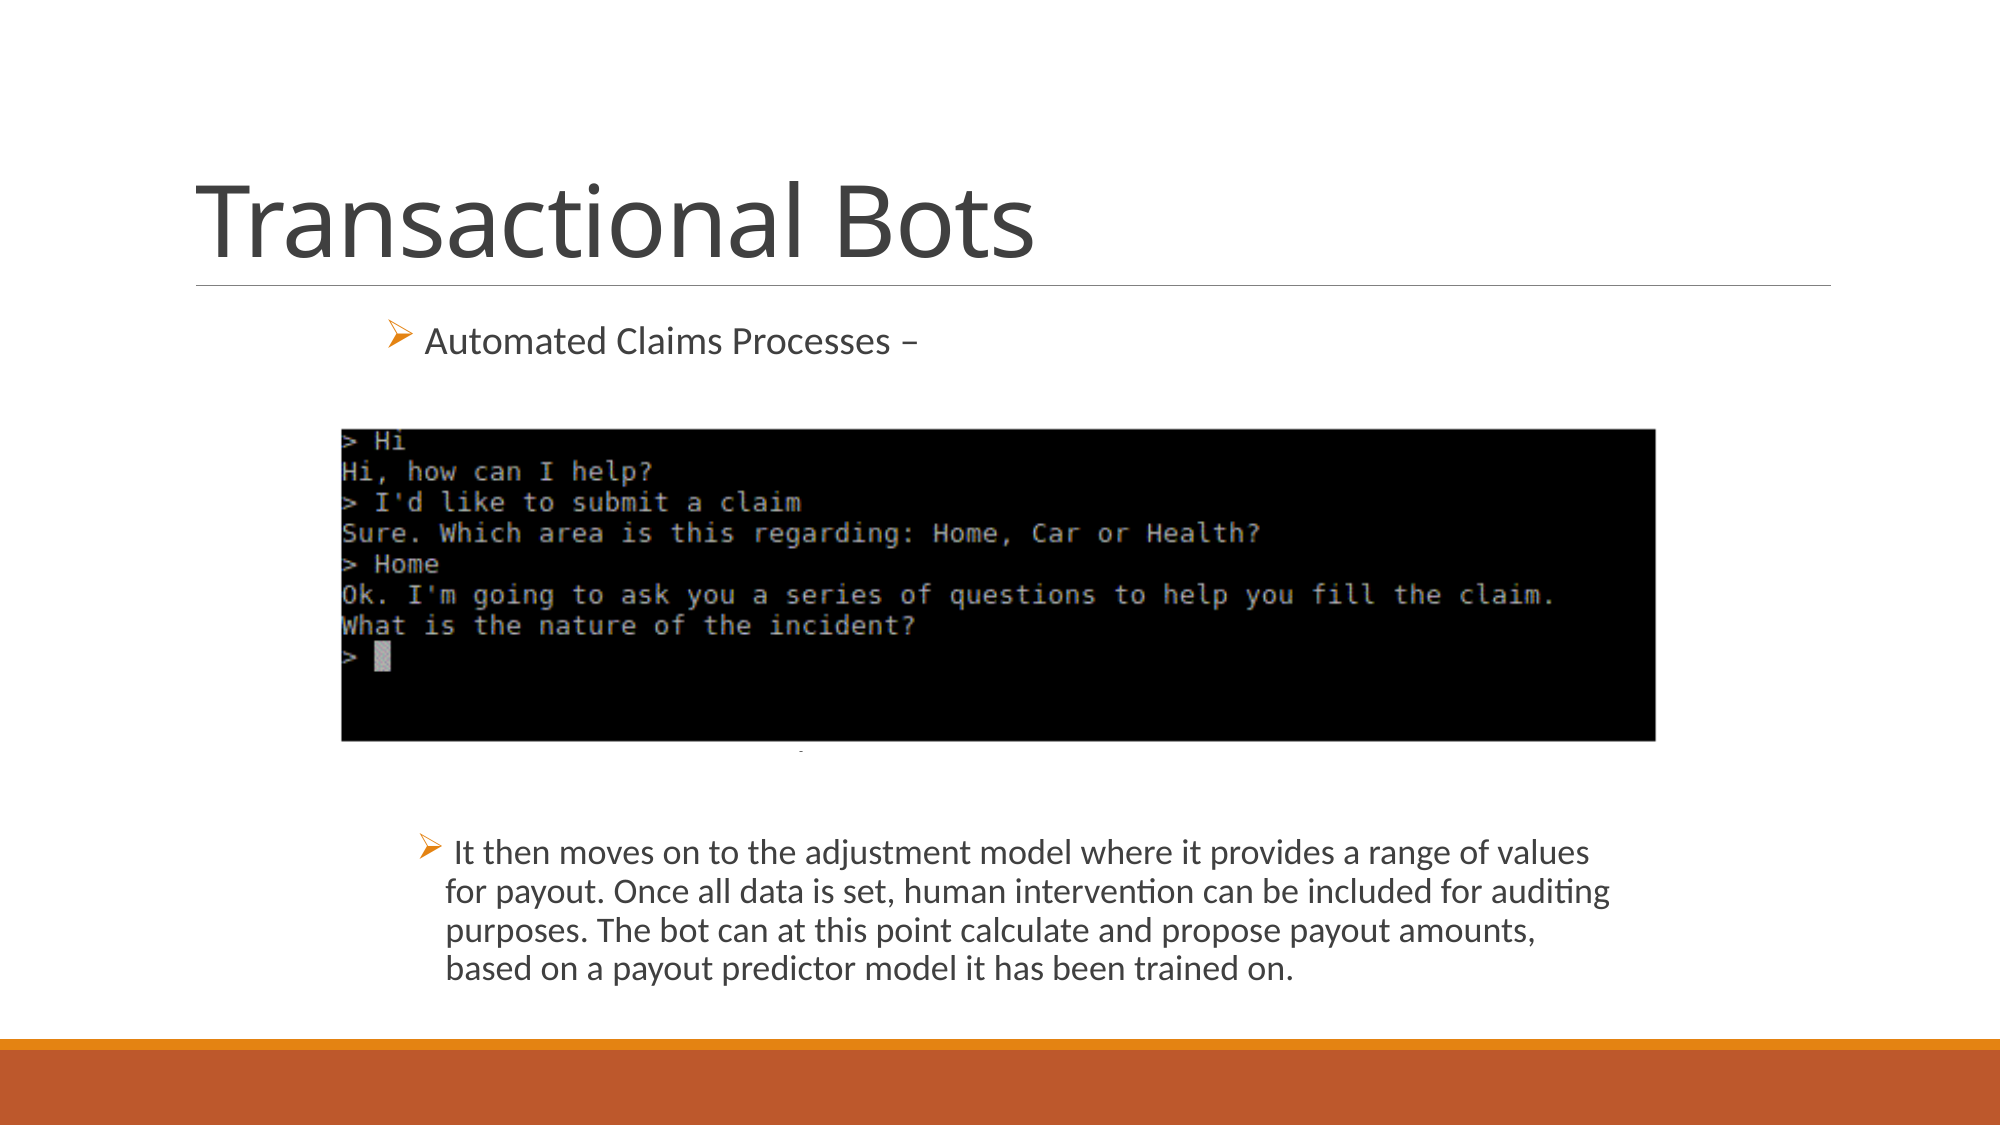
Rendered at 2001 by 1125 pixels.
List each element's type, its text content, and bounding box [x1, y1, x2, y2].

picture [313, 399, 1694, 752]
title Transactional Bots [180, 47, 1830, 285]
list Automated Claims Processes – Walks the customer through the process, step by step, in a conversational format. It asks for videos or photos of the damage and uploads them to the database. It takes in all the information required for the processing of the claim. The bot can then run the application through a fraud detection method, looking for anomalies and non-compliant data. It then moves on to the adjustment model where it provides a range of values for payout. Once all data is set, human intervention can be included for auditing purposes. The bot can at this point calculate and propose payout amounts, based on a payout predictor model it has been trained on. [384, 312, 1623, 396]
list Automated Claims Processes – Walks the customer through the process, step by step, in a conversational format. It asks for videos or photos of the damage and uploads them to the database. It takes in all the information required for the processing of the claim. The bot can then run the application through a fraud detection method, looking for anomalies and non-compliant data. It then moves on to the adjustment model where it provides a range of values for payout. Once all data is set, human intervention can be included for auditing purposes. The bot can at this point calculate and propose payout amounts, based on a payout predictor model it has been trained on. [384, 759, 1623, 1000]
